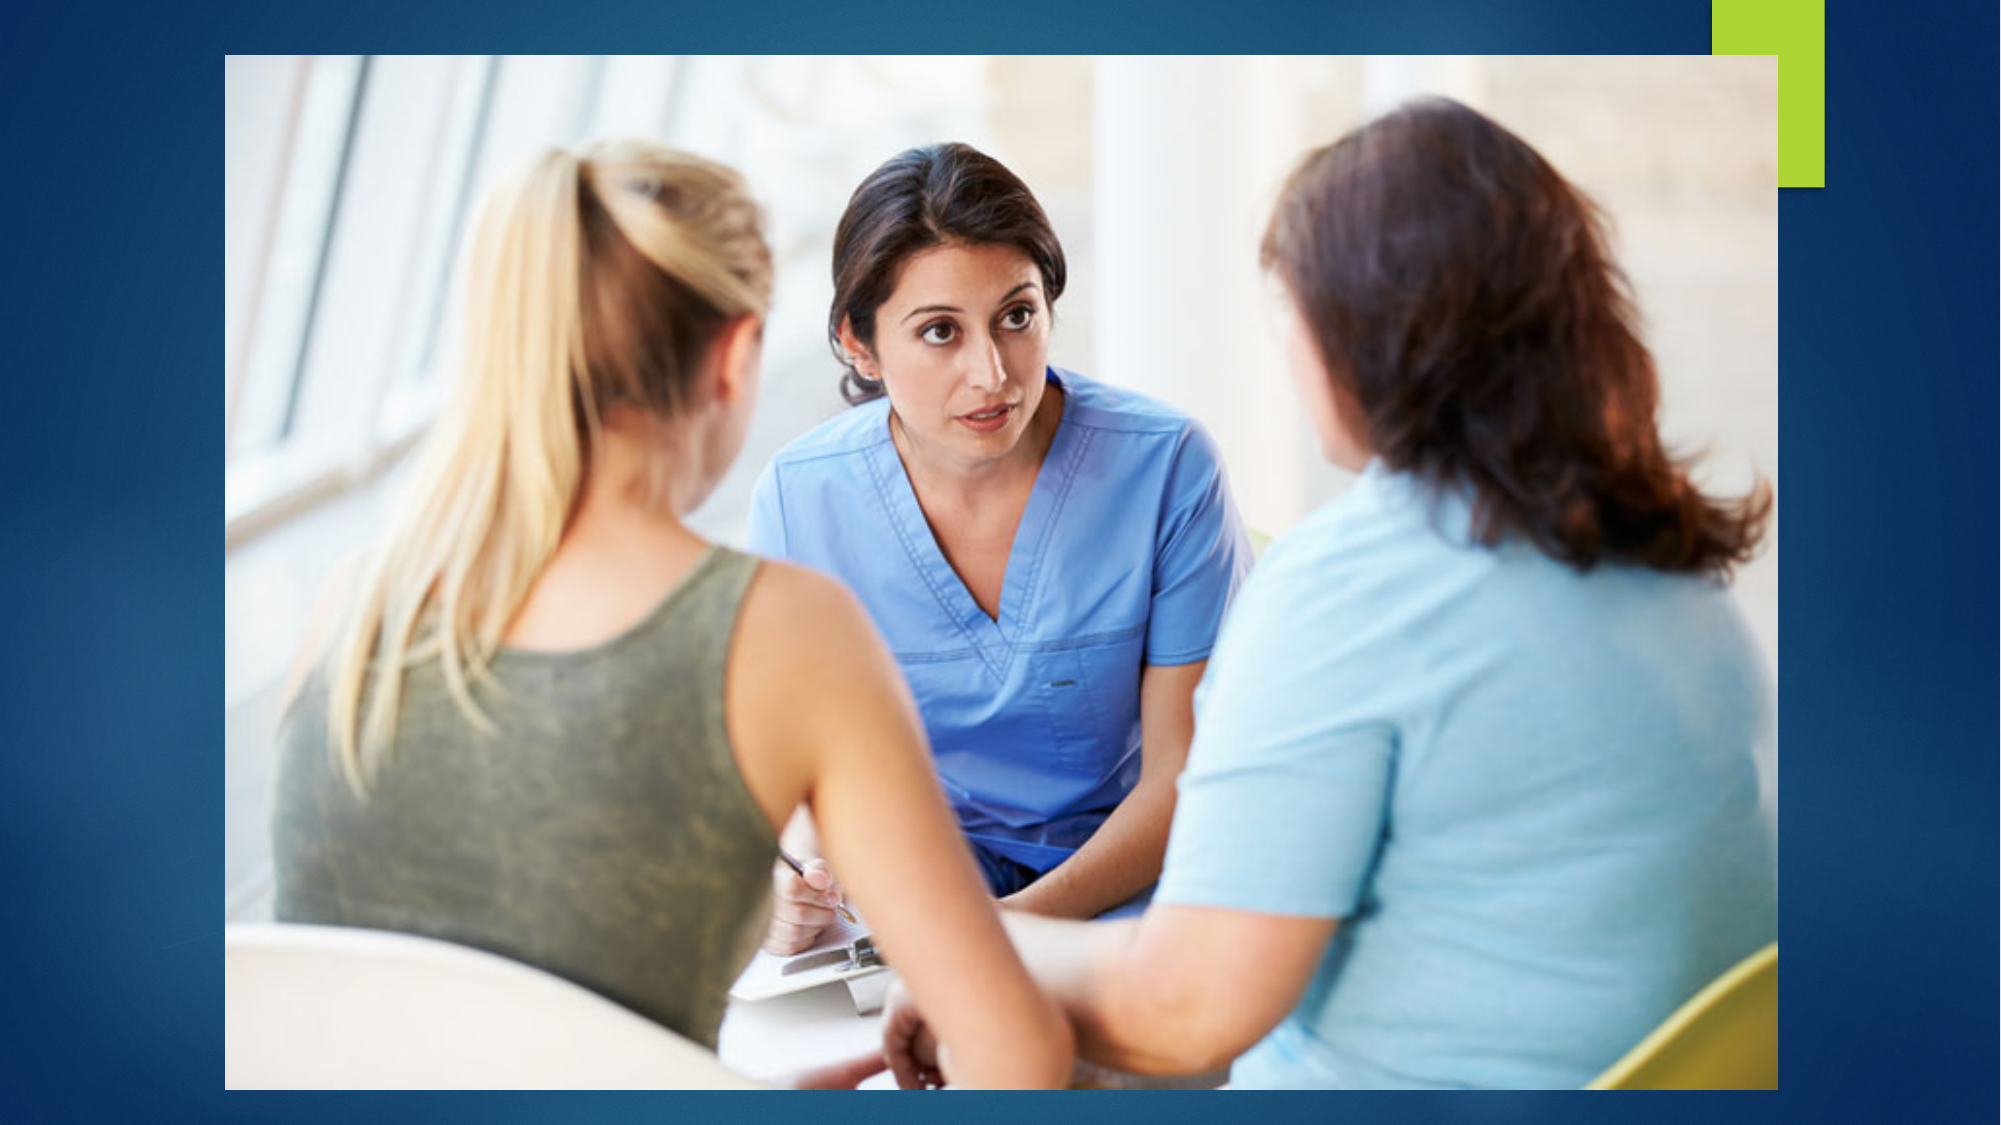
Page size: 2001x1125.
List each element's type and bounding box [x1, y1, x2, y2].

picture [0, 0, 1778, 1125]
